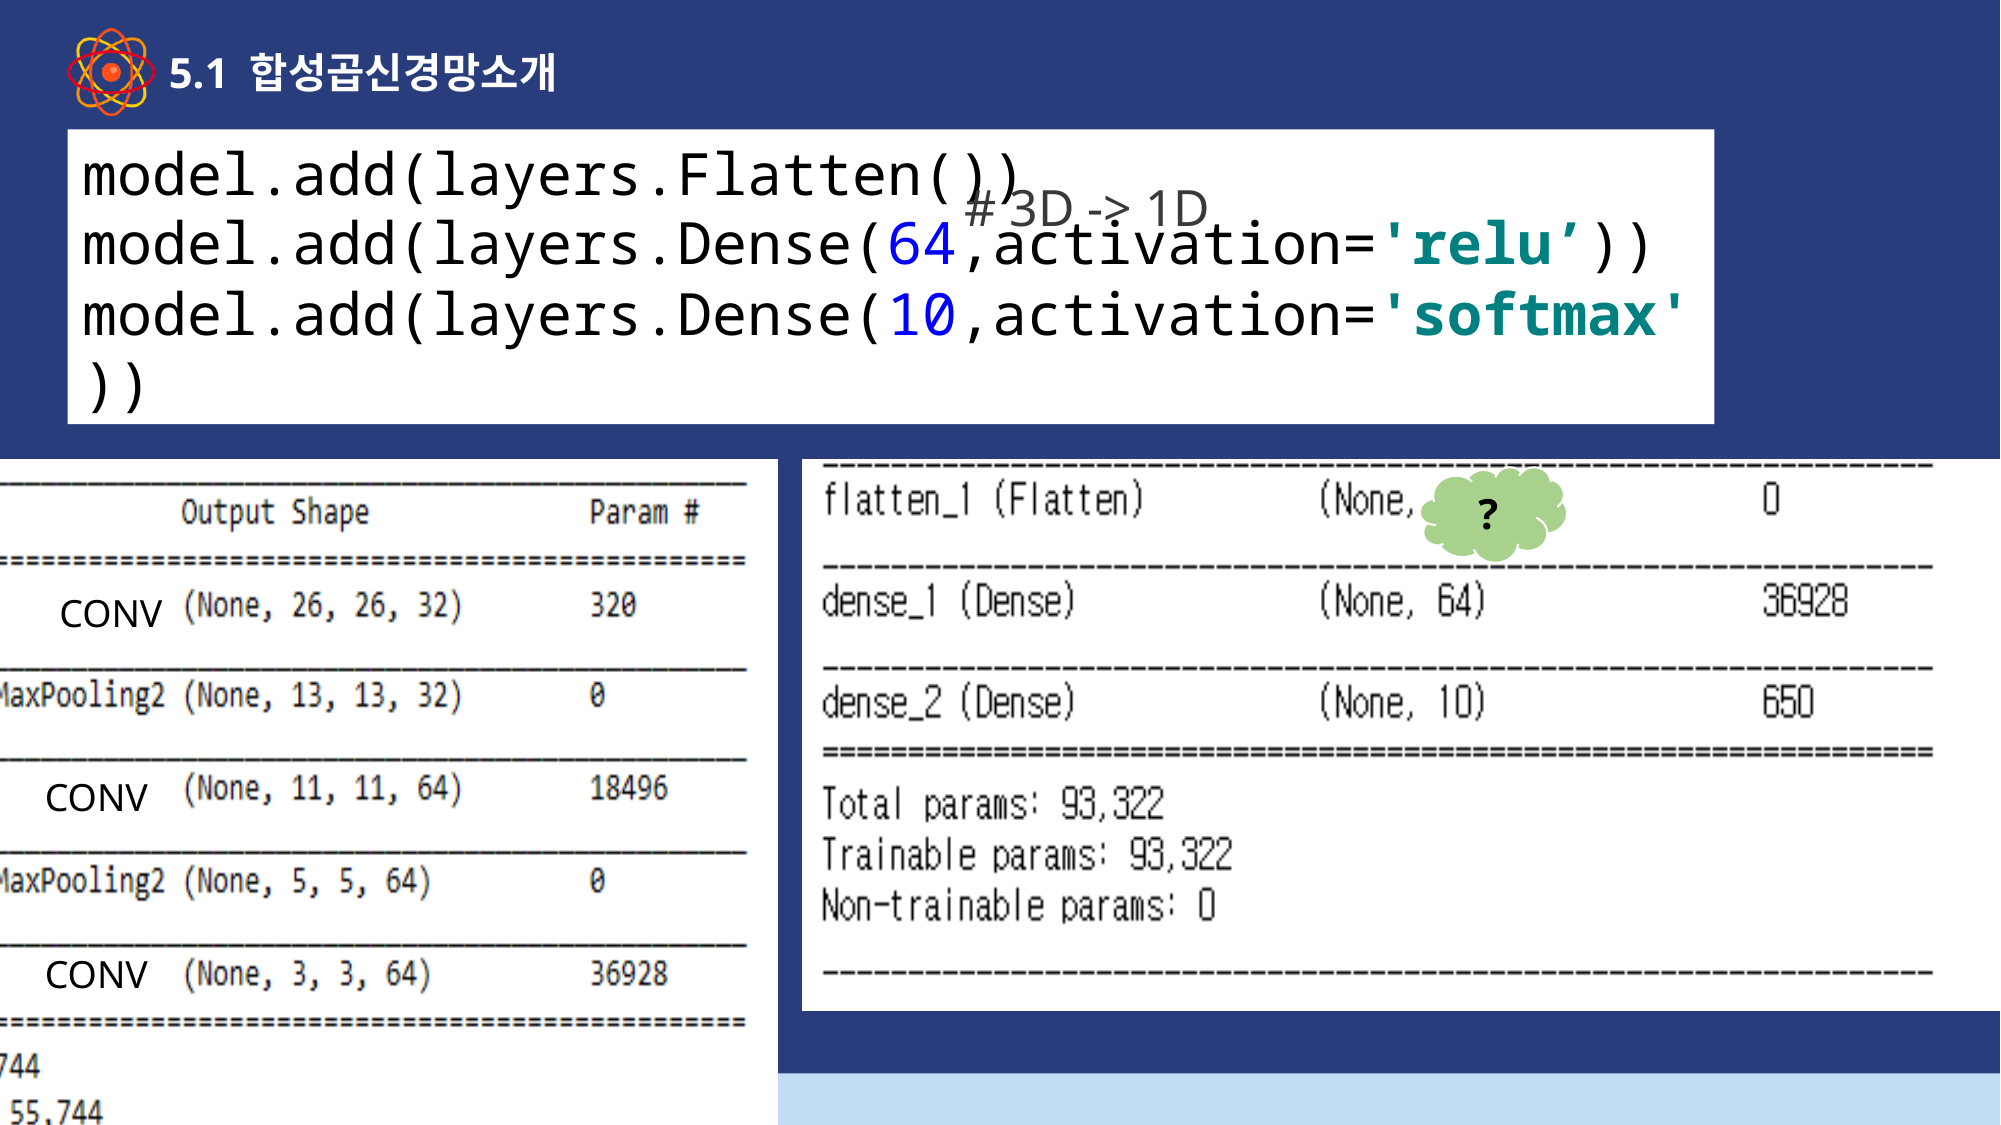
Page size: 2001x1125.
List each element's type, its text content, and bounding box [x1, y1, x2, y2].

picture [0, 459, 778, 1125]
picture [67, 28, 155, 116]
picture [802, 459, 2000, 1011]
text_box model.add(layers.Flatten()) model.add(layers.Dense(64,activation='relu’)) model.add(layers.Dense(10,activation='softmax')) [67, 129, 1715, 425]
text_box # 3D -> 1D [949, 169, 1356, 244]
text_box [778, 1072, 2000, 1125]
text_box 5.1 합성곱신경망소개 [155, 39, 573, 104]
